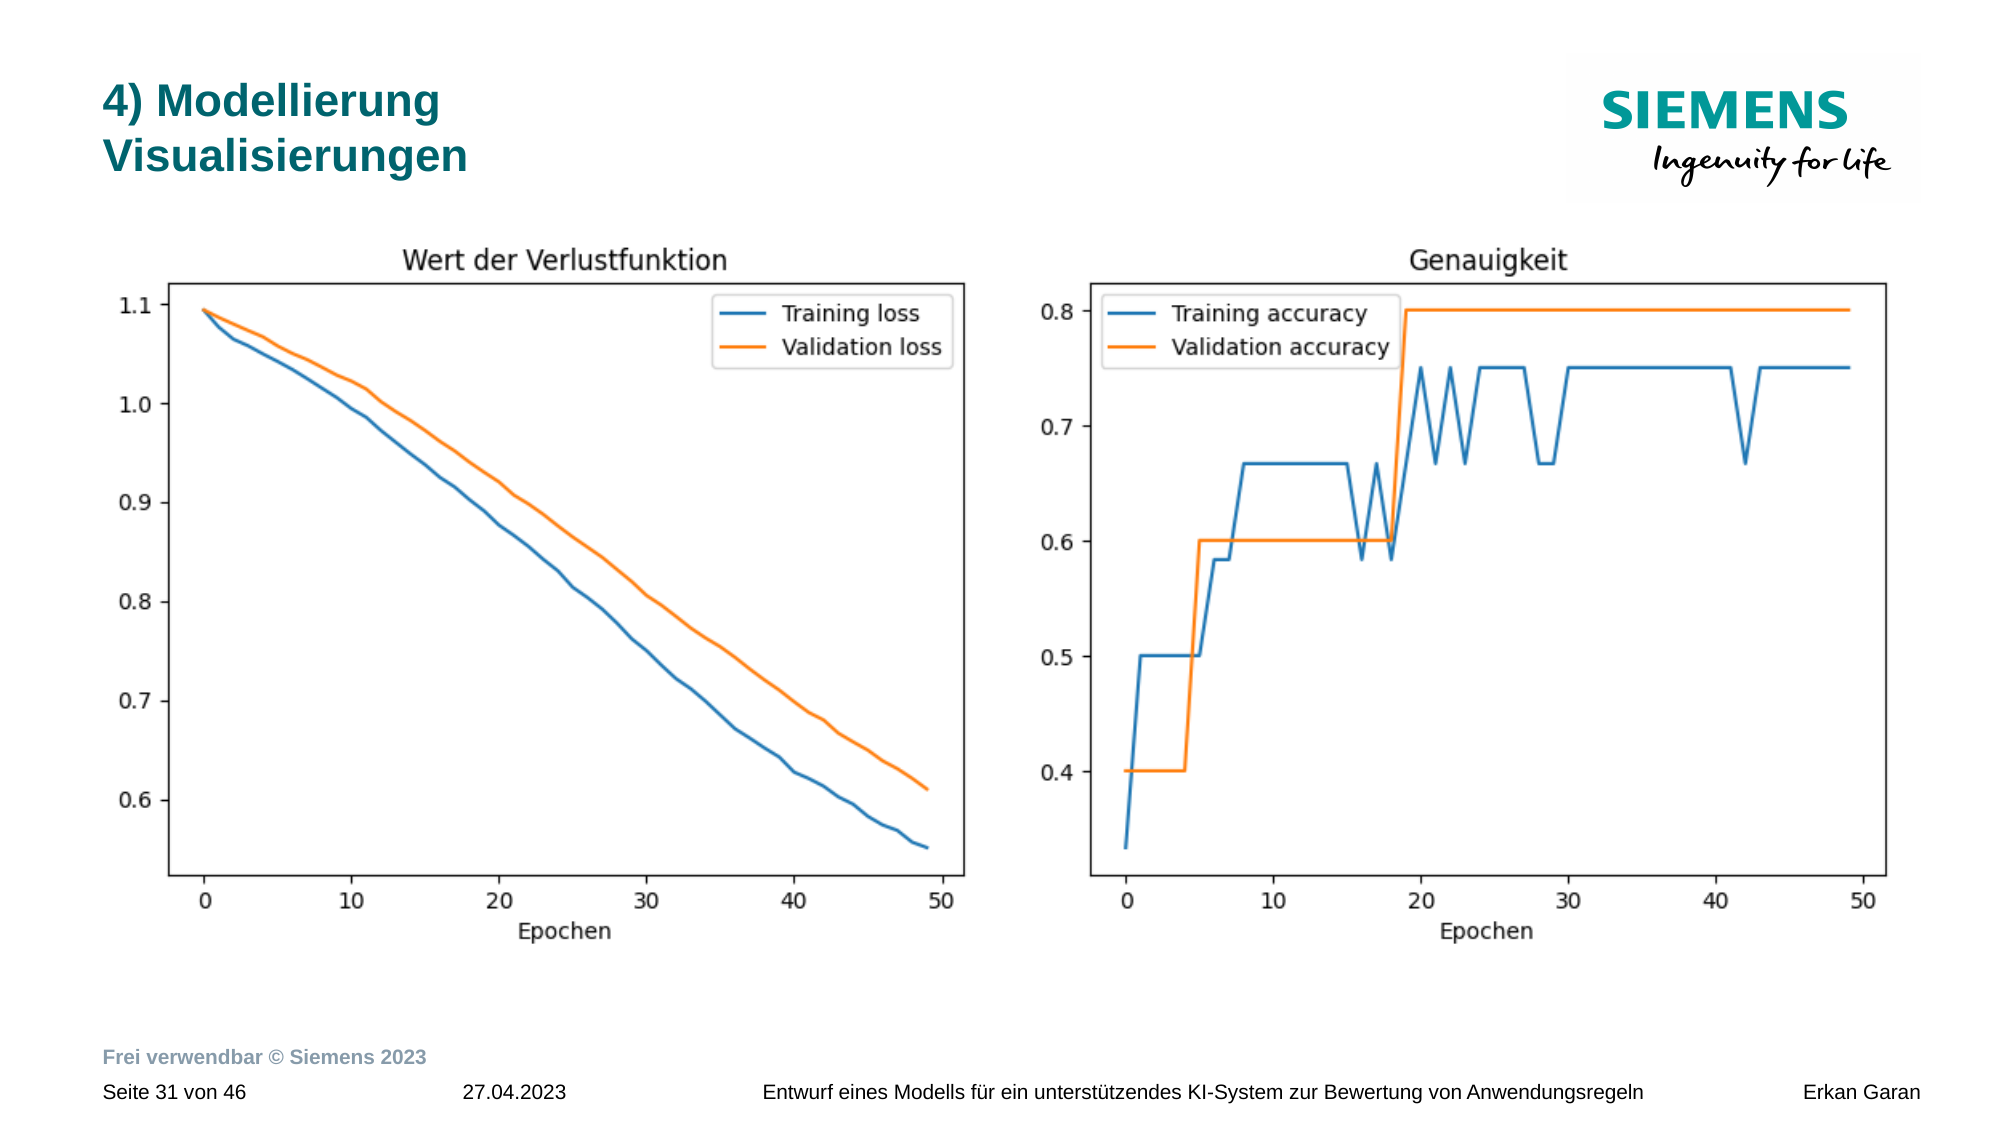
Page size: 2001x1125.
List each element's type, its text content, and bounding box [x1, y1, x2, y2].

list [1023, 231, 1899, 959]
title 4) Modellierung Visualisierungen [0, 0, 2000, 233]
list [101, 231, 977, 959]
